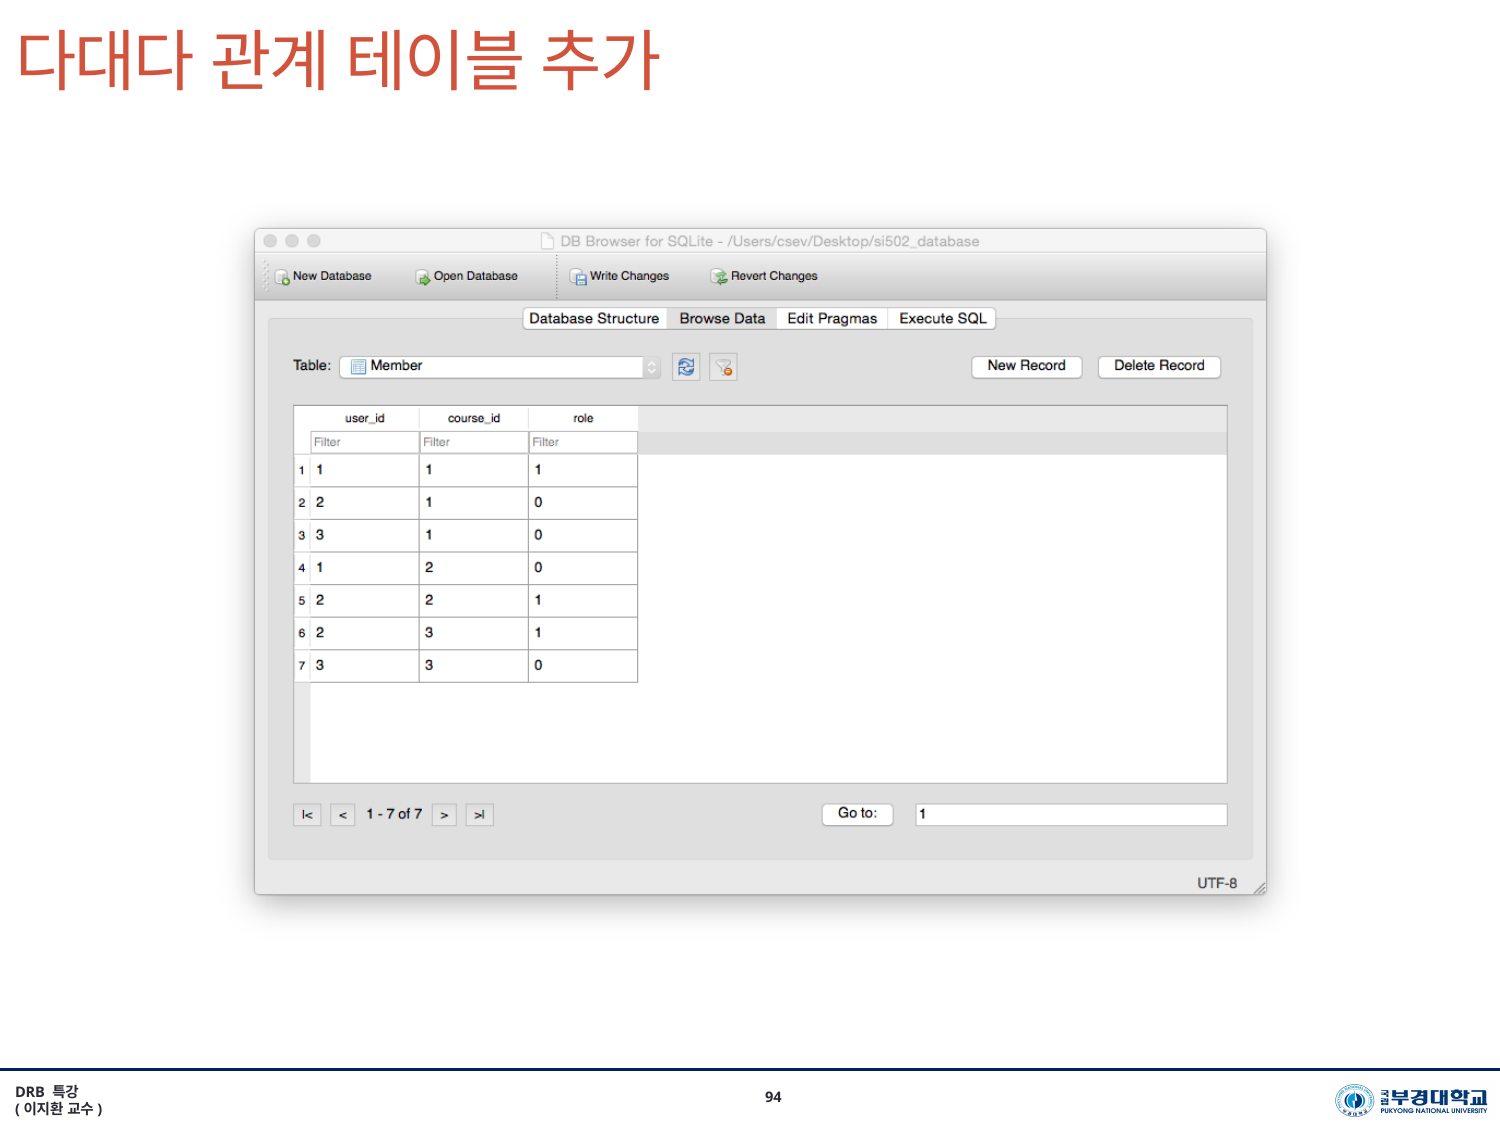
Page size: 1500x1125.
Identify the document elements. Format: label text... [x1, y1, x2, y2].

title 다대다 관계 테이블 추가 [0, 1, 1500, 116]
picture [209, 192, 1313, 949]
picture [1330, 1079, 1495, 1121]
slide_number DRB 특강 (이지환 교수) [0, 1082, 303, 1118]
